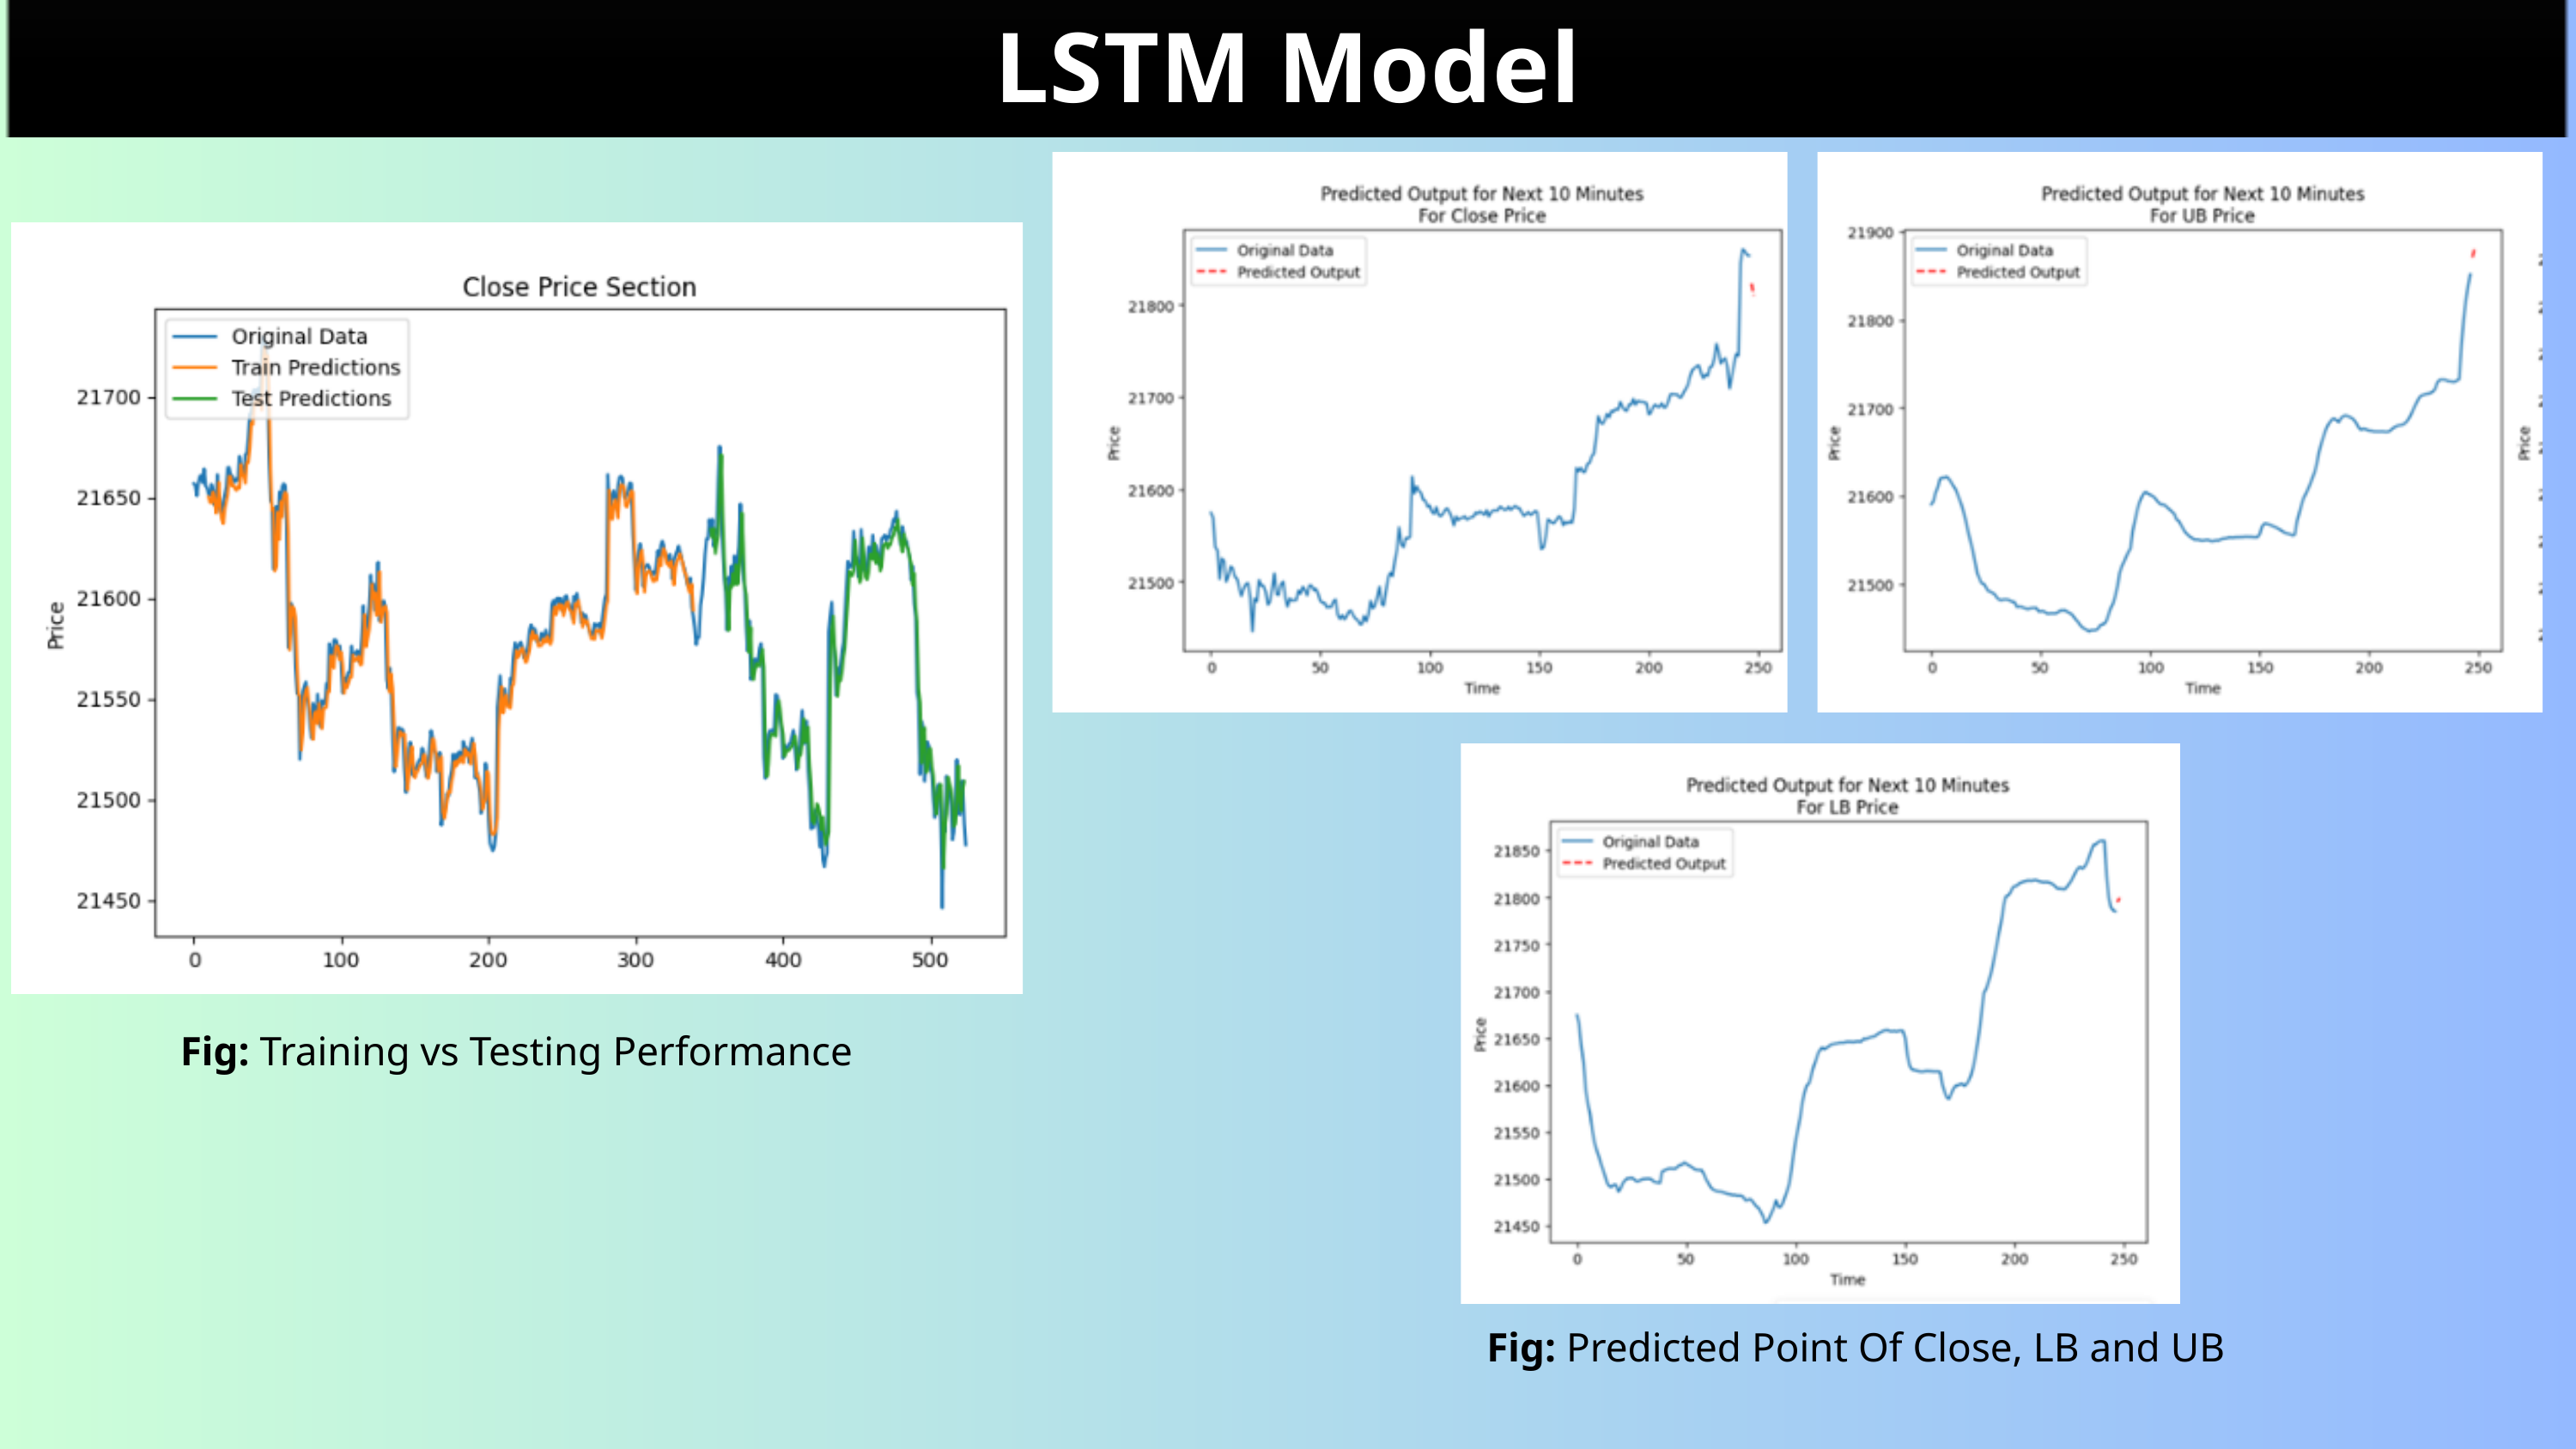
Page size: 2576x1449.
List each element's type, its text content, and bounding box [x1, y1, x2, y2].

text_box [0, 0, 2576, 138]
text_box [1461, 743, 2180, 1304]
text_box [11, 222, 1024, 994]
text_box [1052, 152, 1788, 712]
text_box Fig: Training vs Testing Performance [10, 1018, 1023, 1074]
text_box Fig: Predicted Point Of Close, LB and UB [1350, 1314, 2362, 1370]
text_box [1817, 152, 2543, 712]
